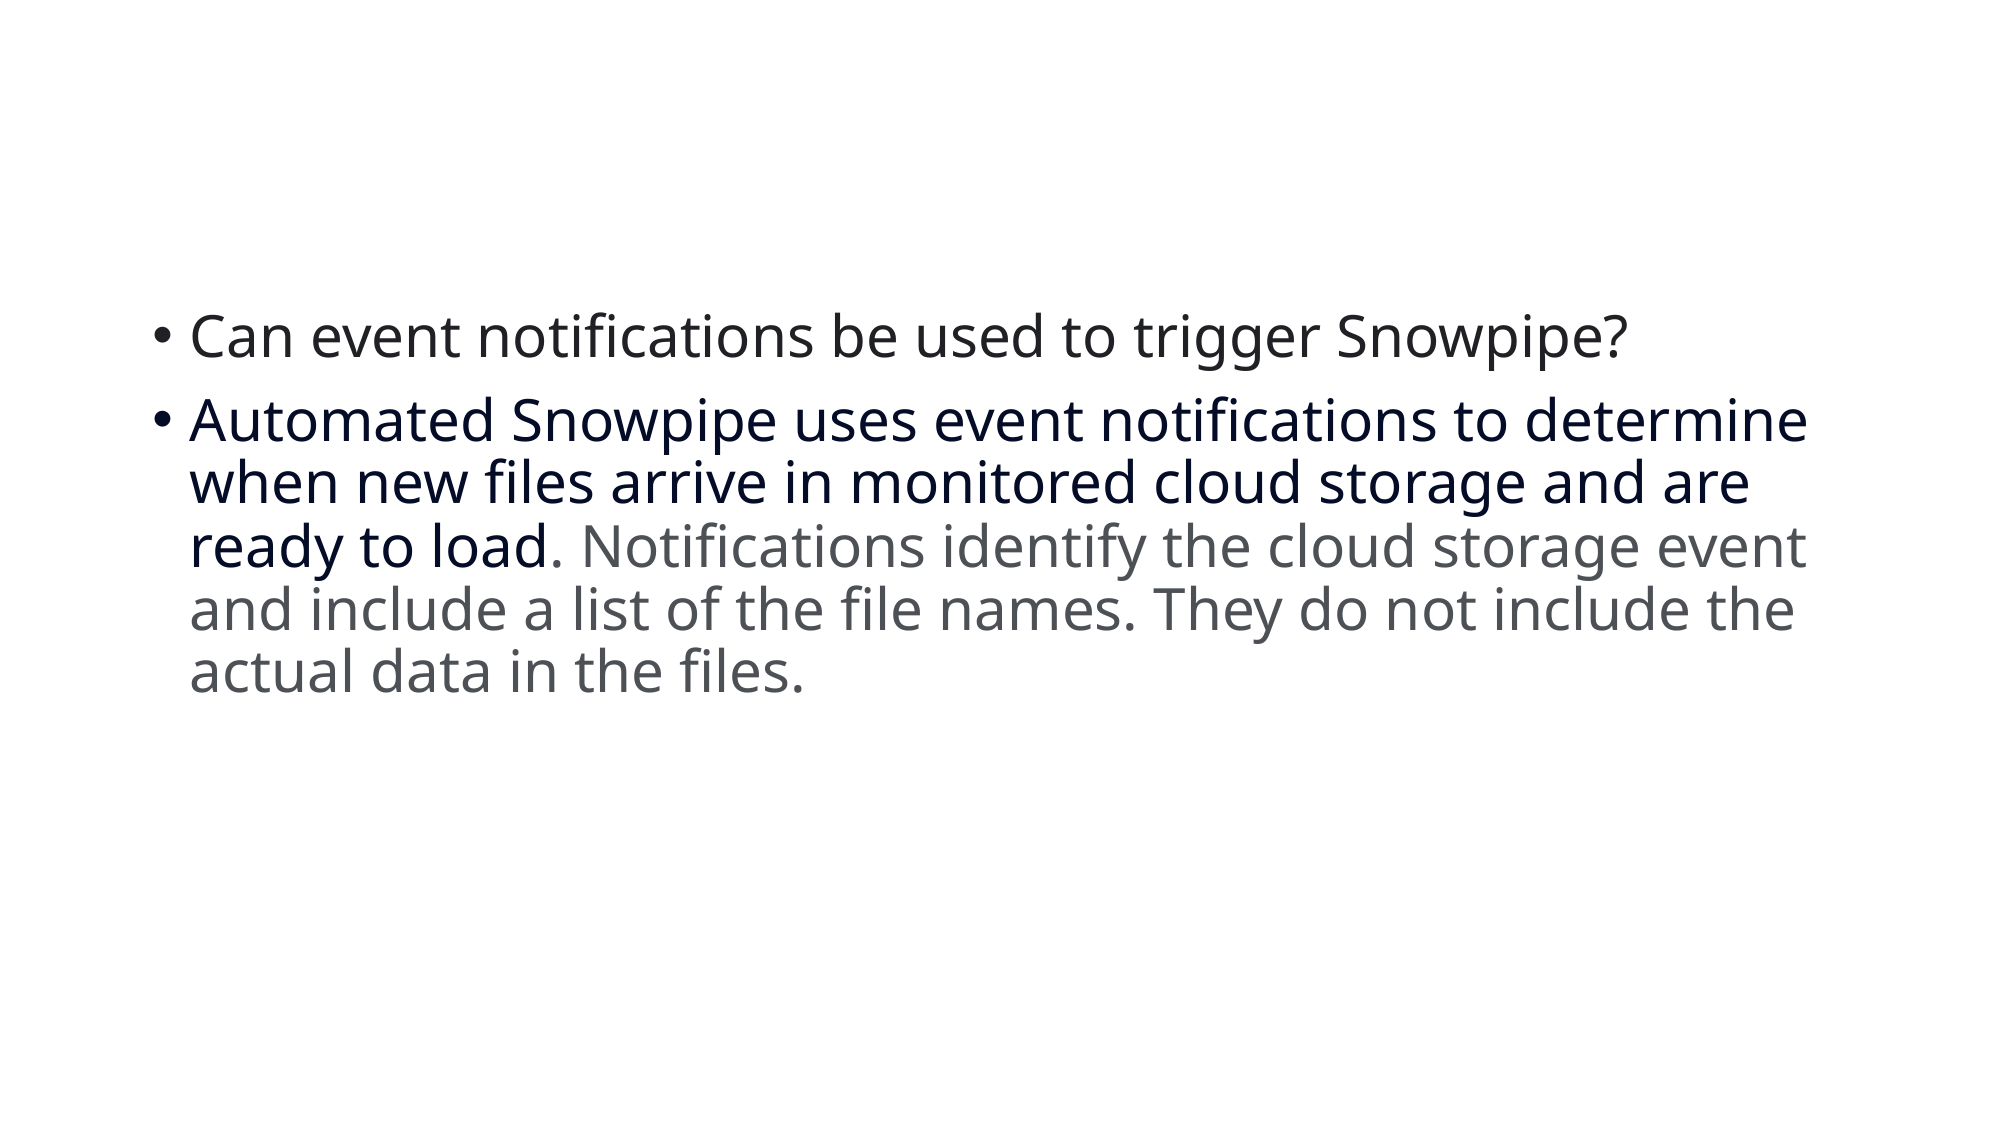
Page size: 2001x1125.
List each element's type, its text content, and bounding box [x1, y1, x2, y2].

list Can event notifications be used to trigger Snowpipe? Automated Snowpipe uses event notifications to determine when new files arrive in monitored cloud storage and are ready to load. Notifications identify the cloud storage event and include a list of the file names. They do not include the actual data in the files. [137, 299, 1863, 1014]
